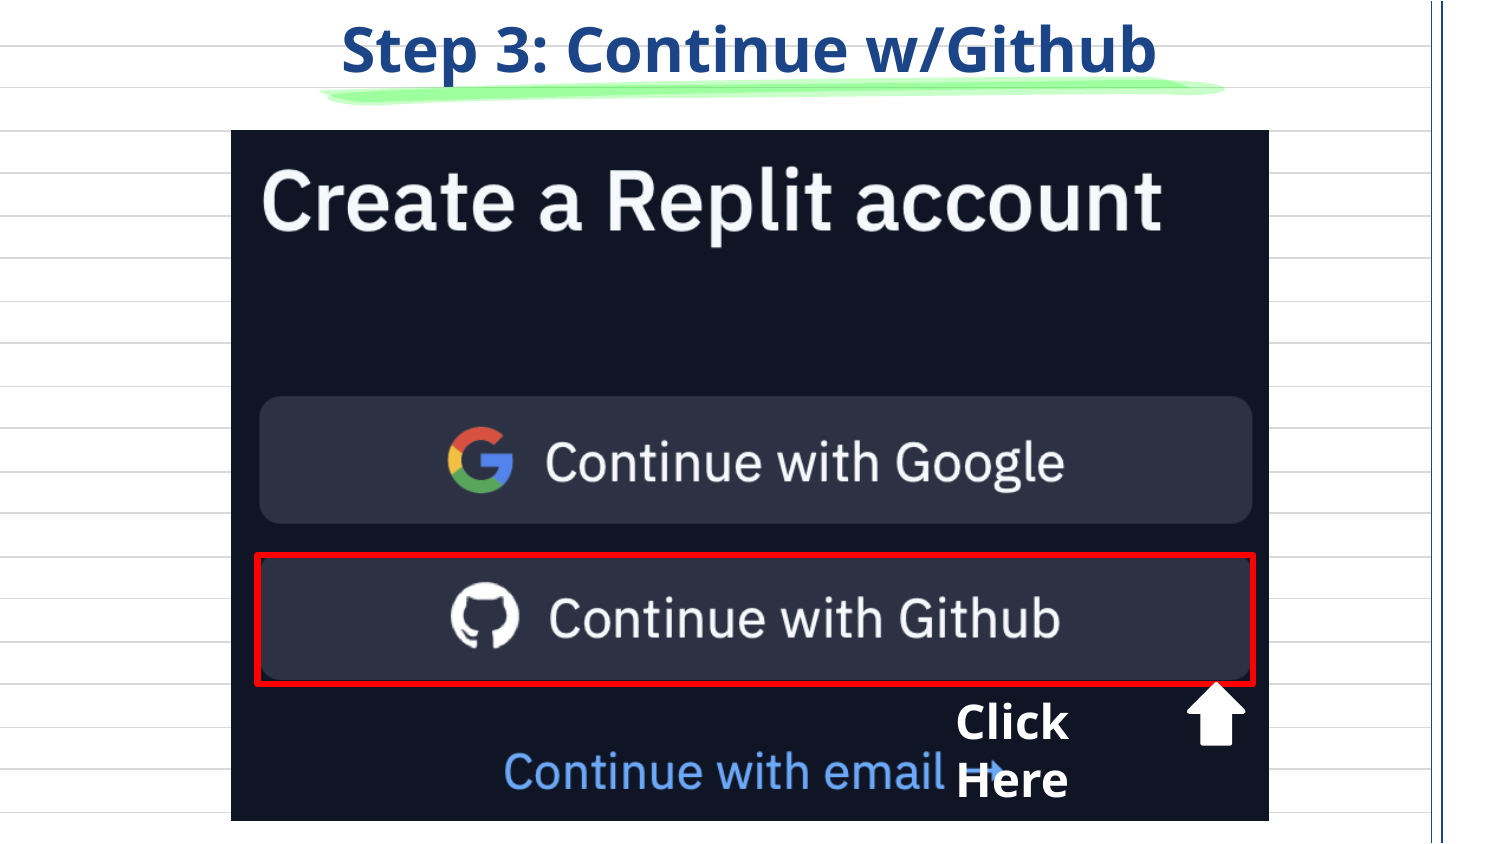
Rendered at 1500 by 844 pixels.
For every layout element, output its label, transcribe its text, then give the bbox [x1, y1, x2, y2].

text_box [305, 76, 1228, 106]
picture [230, 130, 1270, 822]
title Step 3: Continue w/Github [118, 9, 1382, 69]
